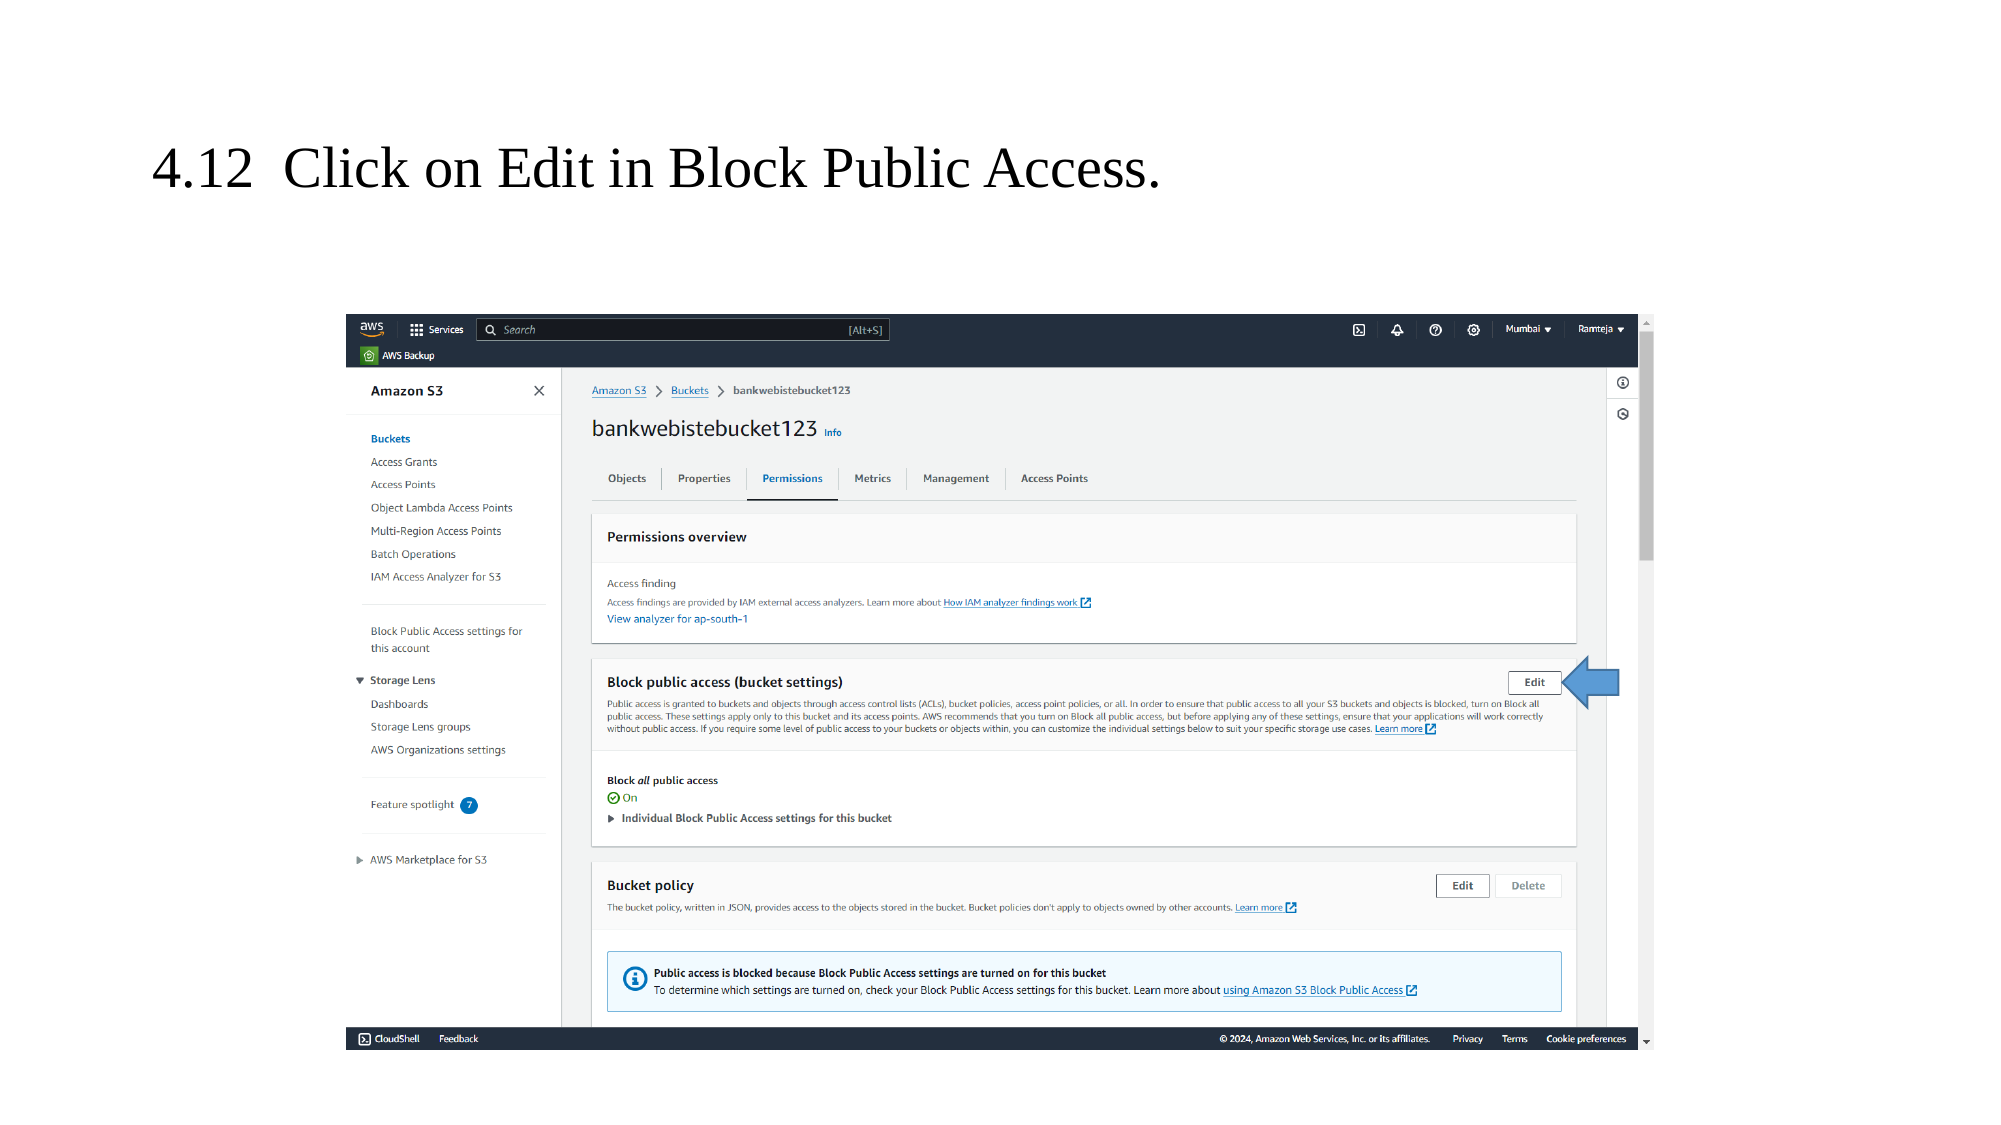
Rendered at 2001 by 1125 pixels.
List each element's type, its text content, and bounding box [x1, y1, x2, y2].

picture [346, 314, 1654, 1050]
title 4.12 Click on Edit in Block Public Access. [137, 59, 1863, 278]
